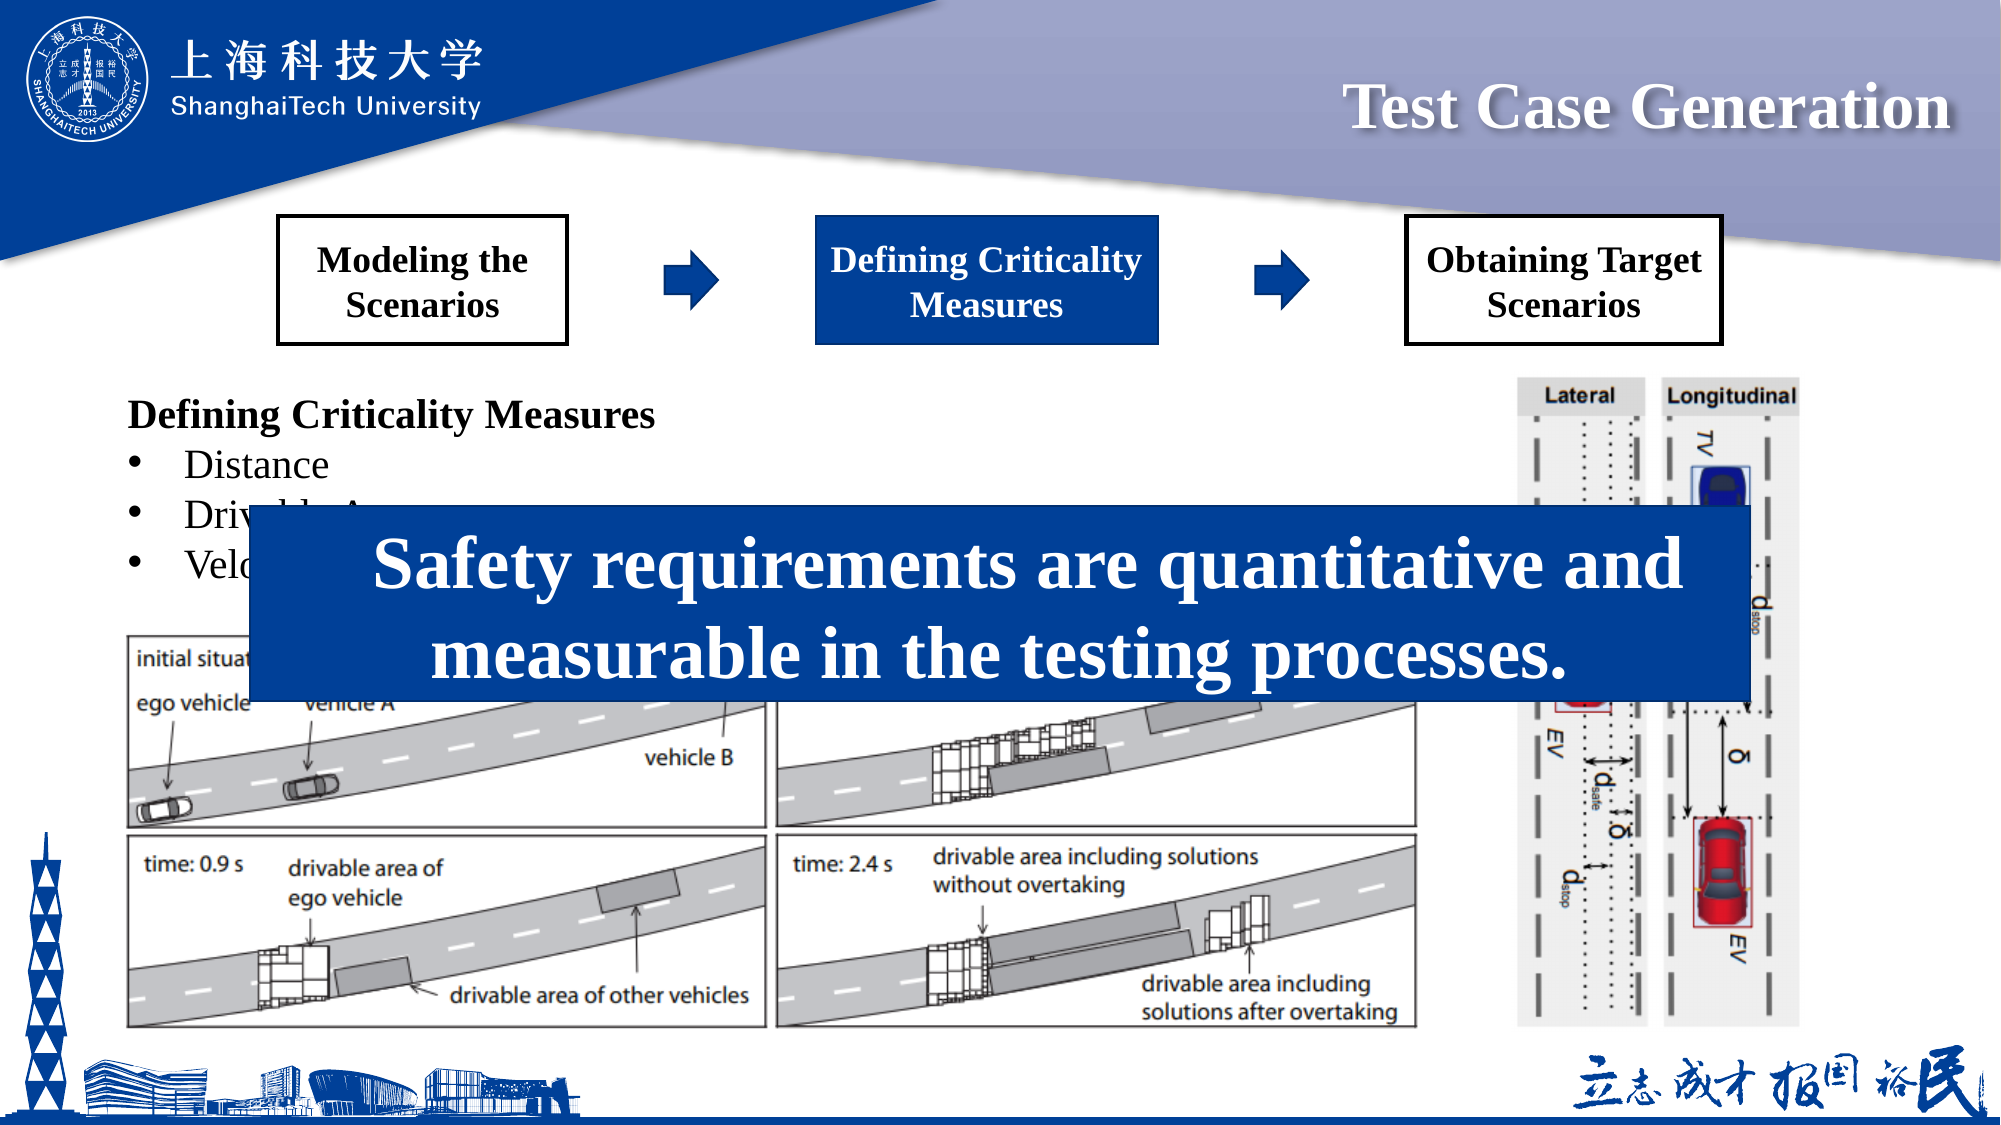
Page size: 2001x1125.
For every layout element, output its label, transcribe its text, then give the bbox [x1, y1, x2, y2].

text_box Defining Criticality Measures Distance Drivable Area Velocity, Acceleration, or Jerk [112, 379, 1000, 594]
title Test Case Generation [242, 0, 1968, 215]
text_box 🤔Safety requirements are quantitative and measurable in the testing processes. [249, 505, 1751, 631]
picture [122, 372, 1989, 1033]
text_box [278, 215, 1722, 345]
